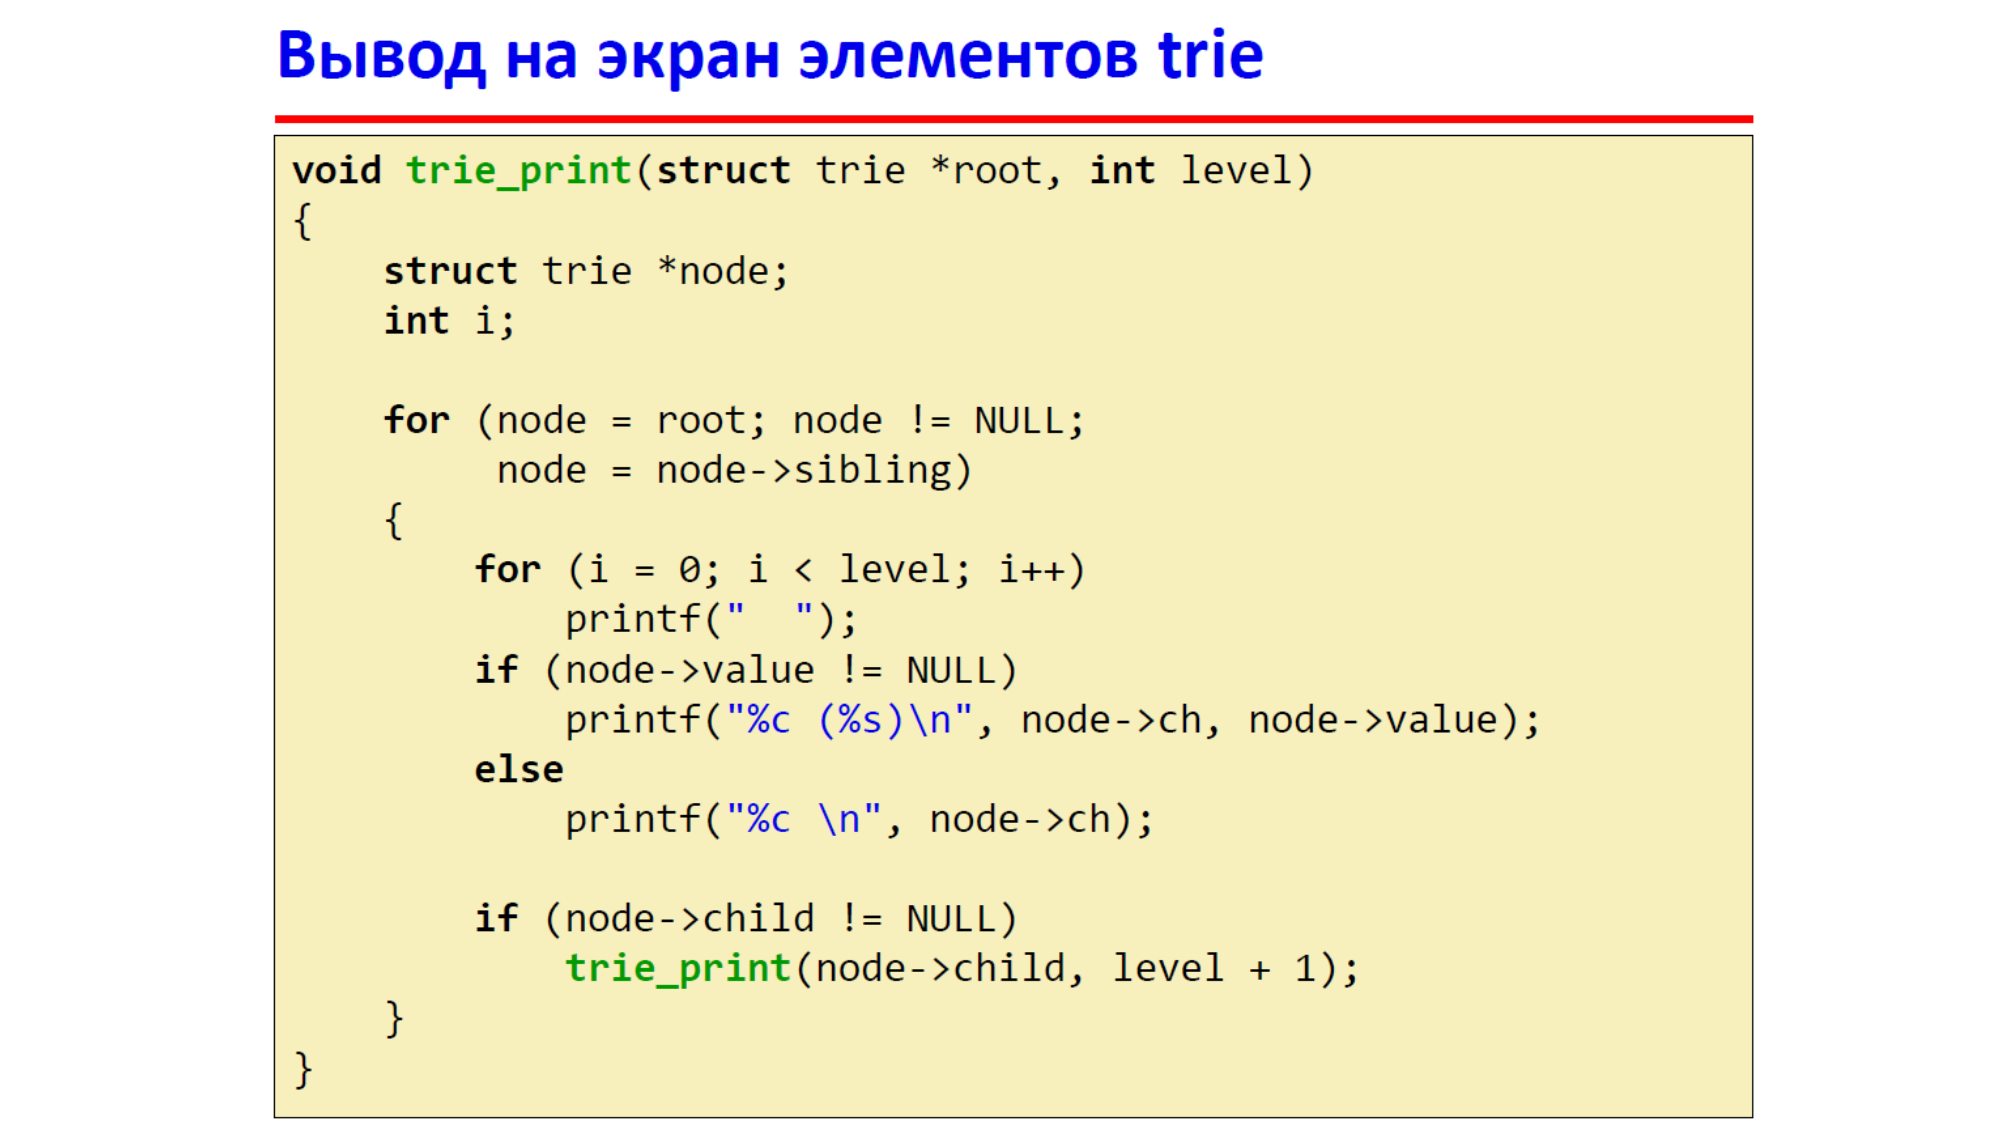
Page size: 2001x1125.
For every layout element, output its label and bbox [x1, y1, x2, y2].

picture [236, 0, 1764, 1125]
